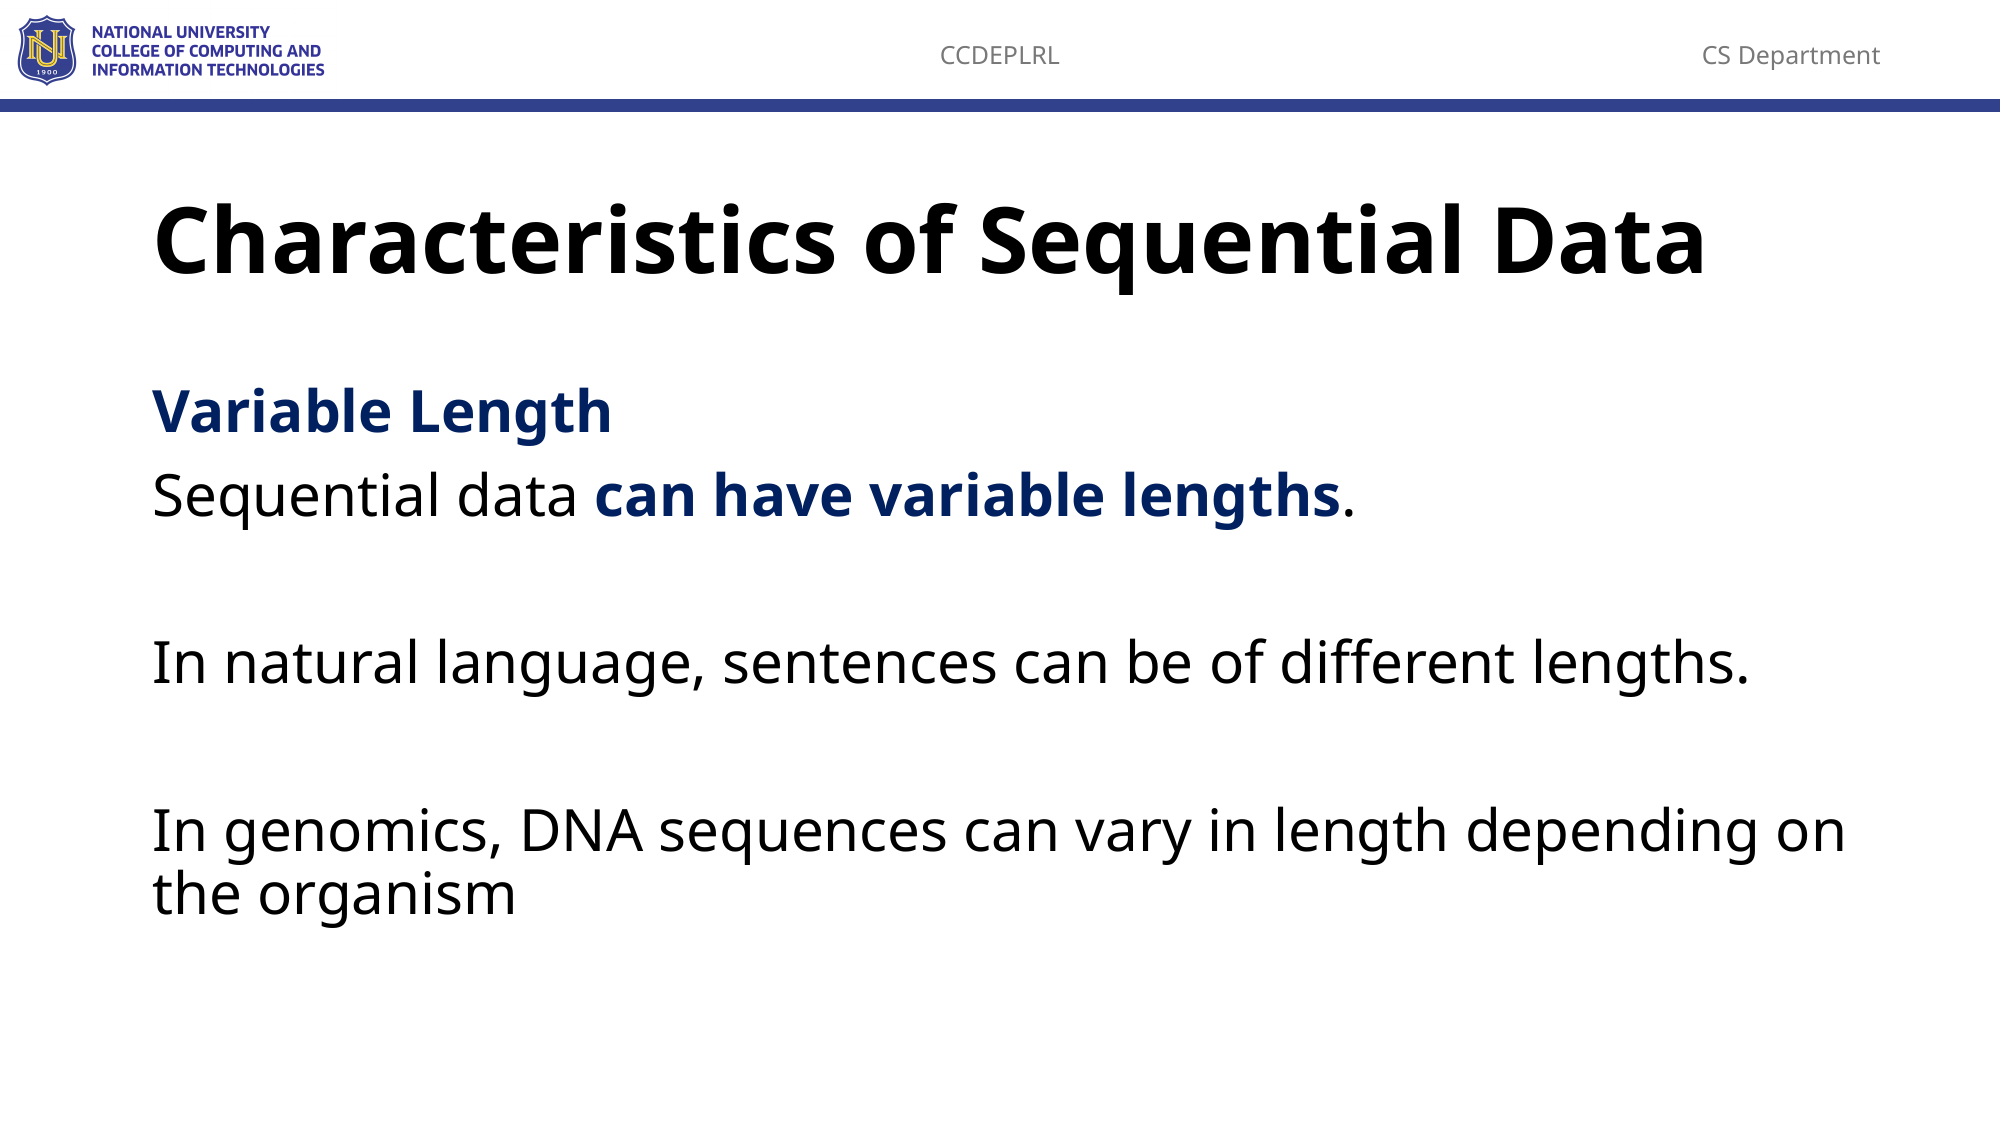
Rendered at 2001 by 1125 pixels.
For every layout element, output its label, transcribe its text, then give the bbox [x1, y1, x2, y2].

list Variable Length Sequential data can have variable lengths. In natural language, sentences can be of different lengths. In genomics, DNA sequences can vary in length depending on the organism [137, 375, 1863, 1089]
title Characteristics of Sequential Data [137, 135, 1863, 353]
picture [0, 0, 337, 99]
